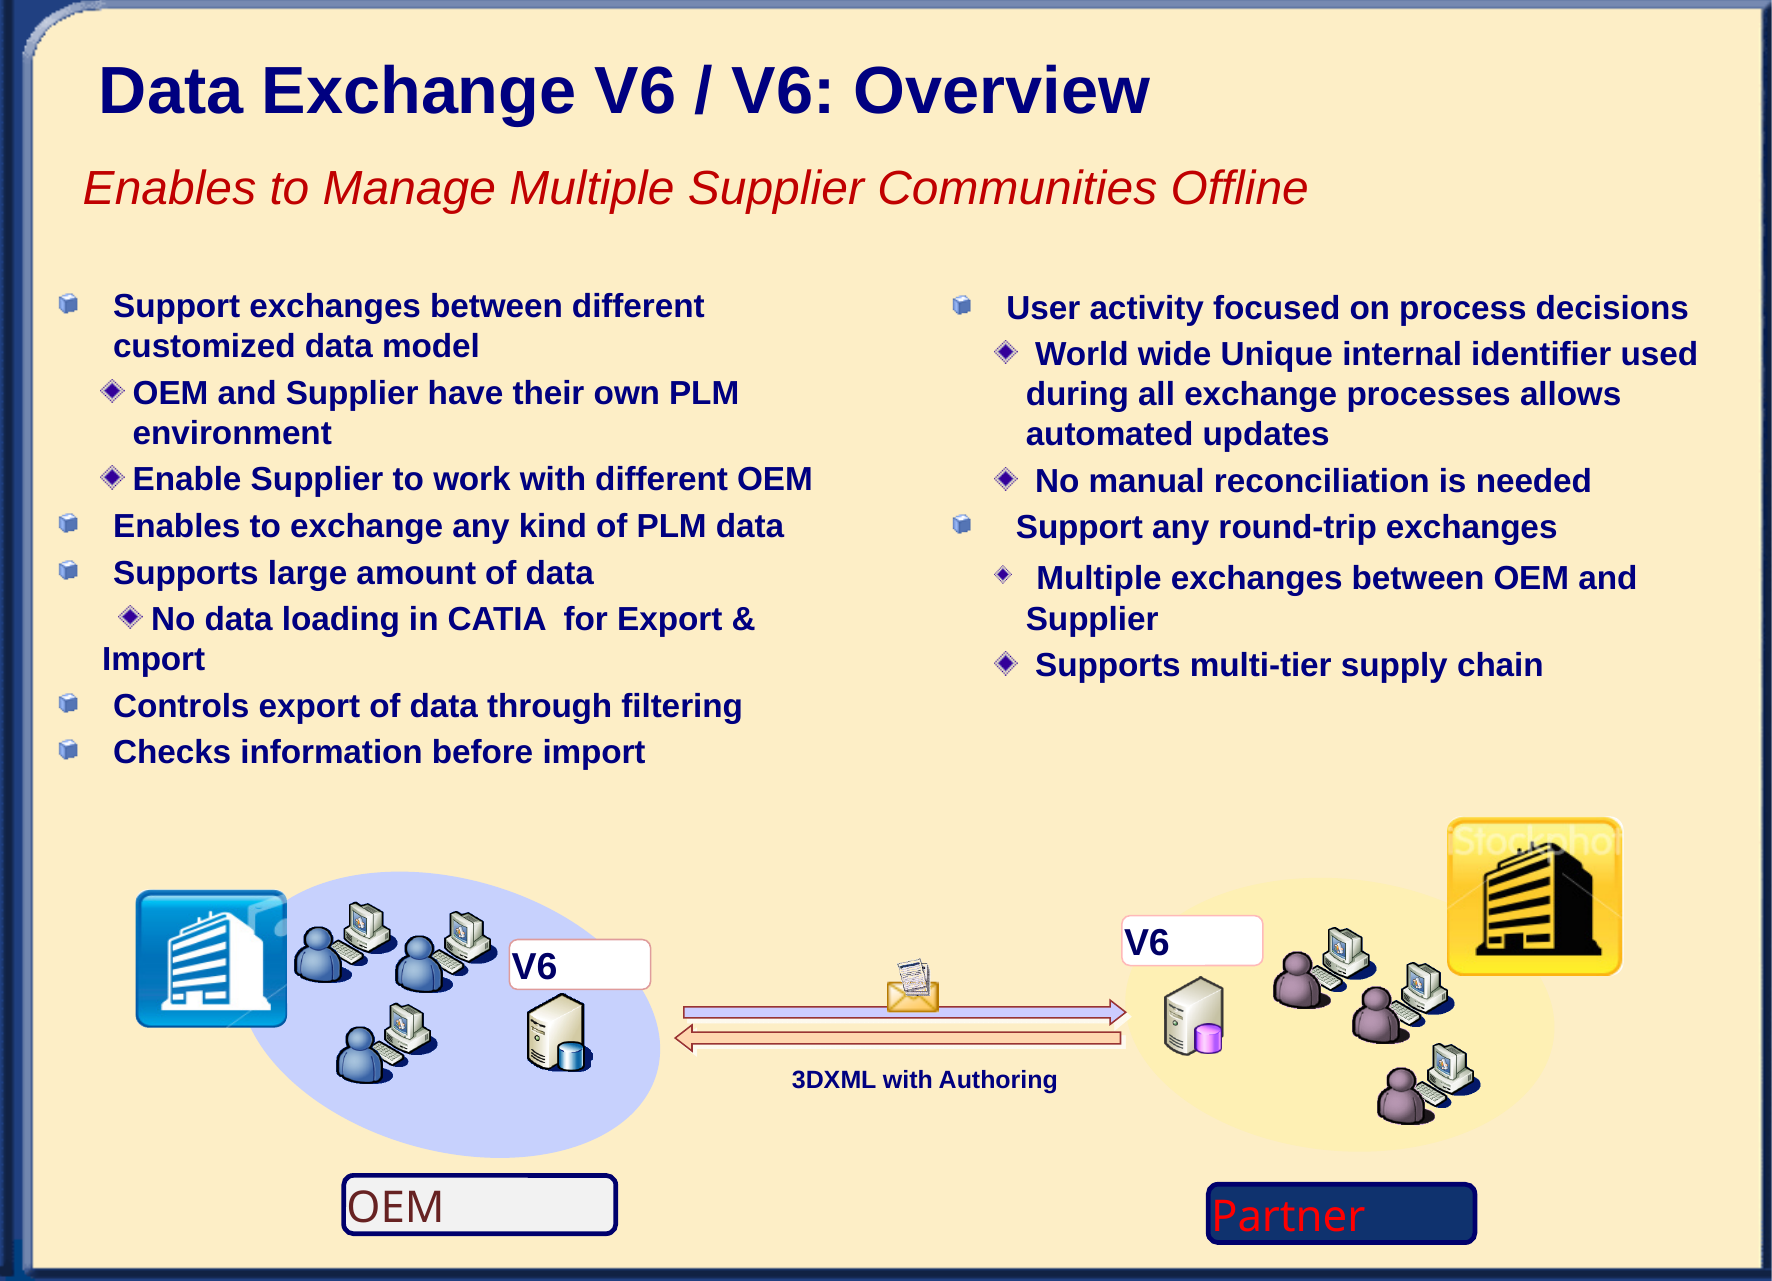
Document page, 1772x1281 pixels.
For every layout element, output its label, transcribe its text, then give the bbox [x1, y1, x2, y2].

list Support exchanges between different customized data model OEM and Supplier have their own PLM environment Enable Supplier to work with different OEM Enables to exchange any kind of PLM data Supports large amount of data No data loading in CATIA for Export & Import Controls export of data through filtering Checks information before import [41, 276, 840, 817]
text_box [135, 816, 1624, 1239]
picture [0, 0, 1772, 1281]
text_box User activity focused on process decisions World wide Unique internal identifier used during all exchange processes allows automated updates No manual reconciliation is needed Support any round-trip exchanges Multiple exchanges between OEM and Supplier Supports multi-tier supply chain [932, 277, 1742, 835]
title Data Exchange V6 / V6: Overview [83, 36, 1479, 137]
text_box Enables to Manage Multiple Supplier Communities Offline [65, 148, 1538, 224]
